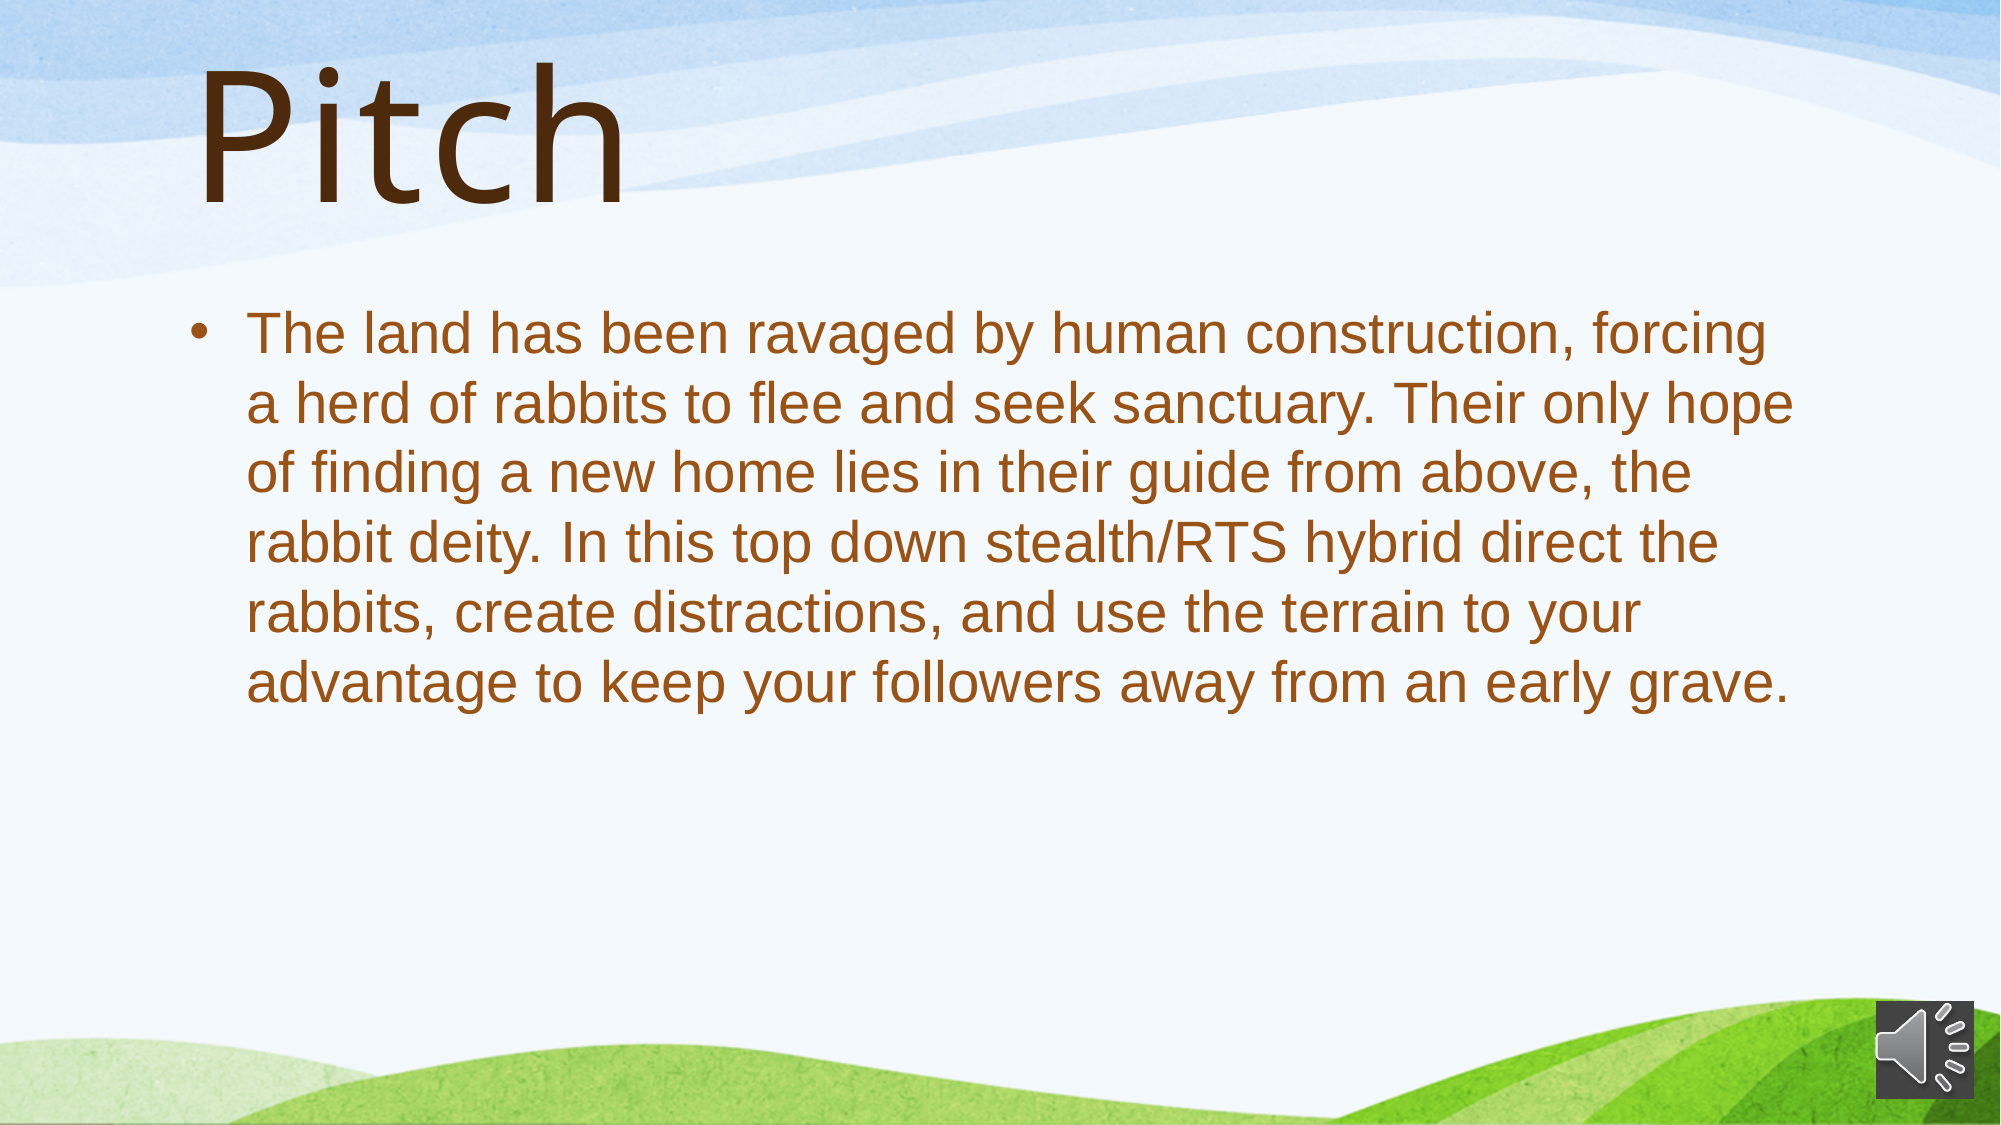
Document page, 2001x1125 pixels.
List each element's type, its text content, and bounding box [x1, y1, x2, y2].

title Pitch [174, 50, 1825, 250]
list The land has been ravaged by human construction, forcing a herd of rabbits to flee and seek sanctuary. Their only hope of finding a new home lies in their guide from above, the rabbit deity. In this top down stealth/RTS hybrid direct the rabbits, create distractions, and use the terrain to your advantage to keep your followers away from an early grave. [174, 287, 1825, 982]
picture [0, 0, 2001, 1125]
